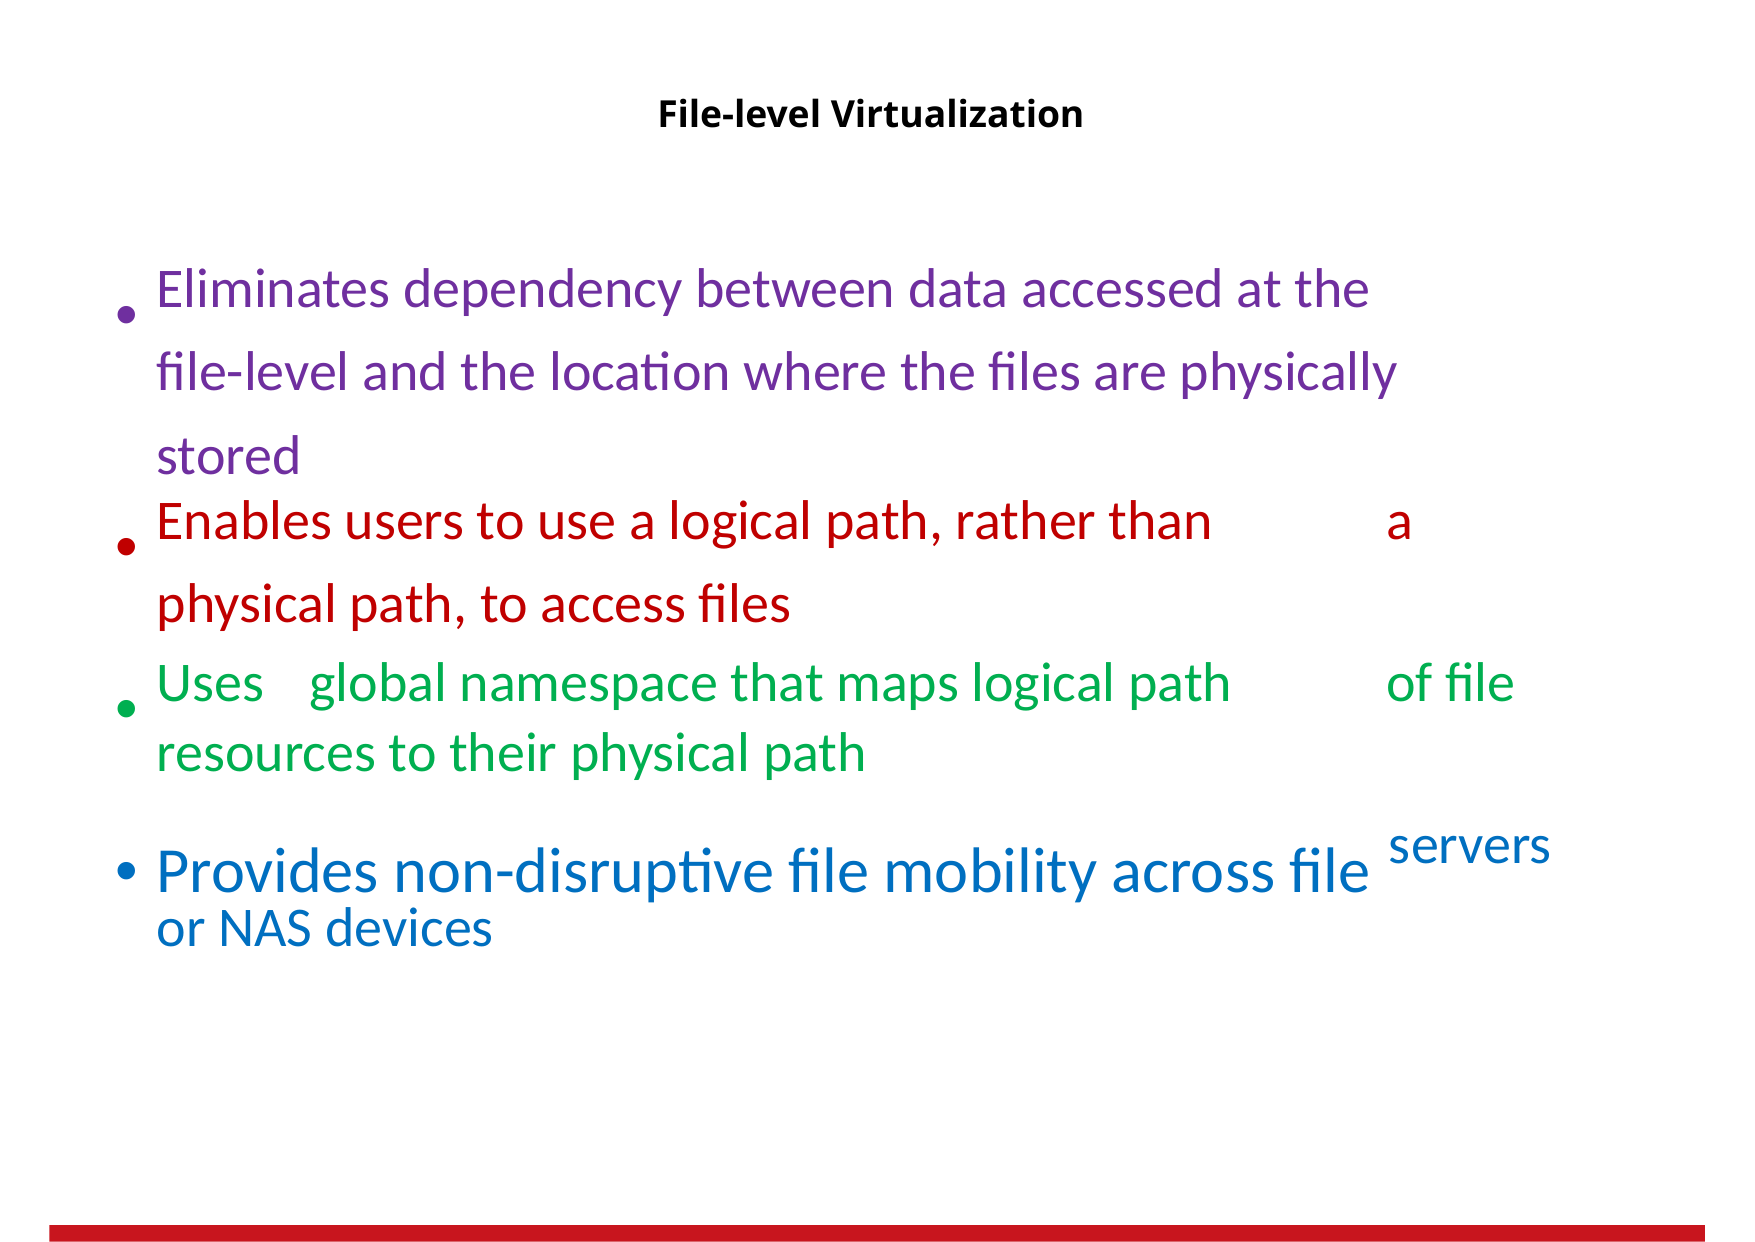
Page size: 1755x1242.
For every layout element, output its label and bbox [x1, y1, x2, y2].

text_box [49, 1225, 1705, 1242]
text_box [113, 823, 150, 893]
text_box [154, 665, 1588, 967]
text_box [154, 503, 1430, 643]
text_box [113, 499, 150, 569]
text_box [49, 45, 1691, 143]
text_box [112, 662, 150, 731]
text_box [154, 272, 1597, 481]
text_box [113, 268, 150, 337]
